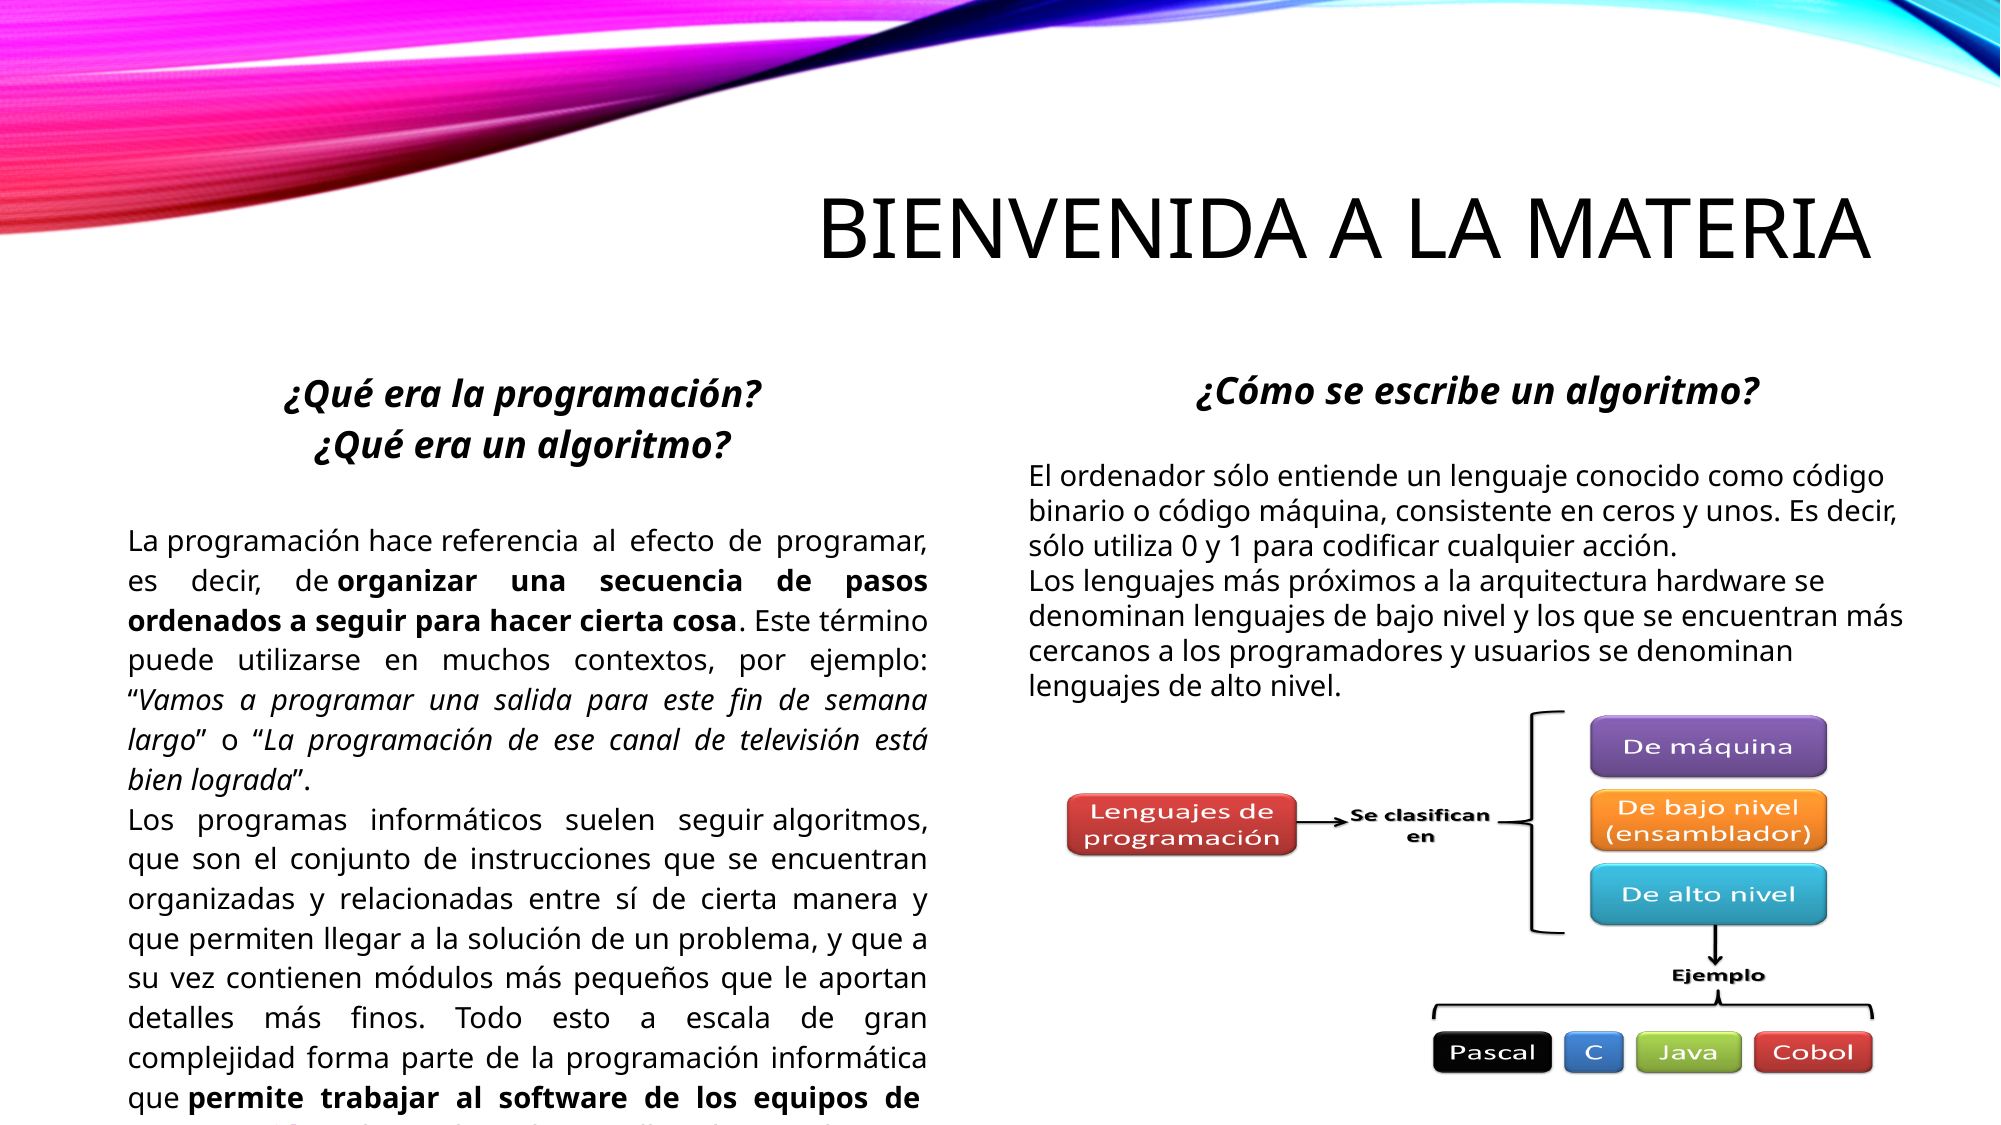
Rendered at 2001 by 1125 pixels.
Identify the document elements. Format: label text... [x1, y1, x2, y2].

text_box ¿Cómo se escribe un algoritmo? El ordenador sólo entiende un lenguaje conocido como código binario o código máquina, consistente en ceros y unos. Es decir, sólo utiliza 0 y 1 para codificar cualquier acción. Los lenguajes más próximos a la arquitectura hardware se denominan lenguajes de bajo nivel y los que se encuentran más cercanos a los programadores y usuarios se denominan lenguajes de alto nivel. [1013, 359, 1944, 800]
picture [1910, 0, 2000, 45]
picture [1056, 709, 1888, 1084]
table_header ¿Qué era la programación? ¿Qué era un algoritmo? La programación hace referencia al efecto de programar, es decir, de organizar una secuencia de pasos ordenados a seguir para hacer cierta cosa. Este término puede utilizarse en muchos contextos, por ejemplo: “Vamos a programar una salida para este fin de semana largo” o “La programación de ese canal de televisión está bien lograda”. Los programas informáticos suelen seguir algoritmos, que son el conjunto de instrucciones que se encuentran organizadas y relacionadas entre sí de cierta manera y que permiten llegar a la solución de un problema, y que a su vez contienen módulos más pequeños que le aportan detalles más finos. Todo esto a escala de gran complejidad forma parte de la programación informática que permite trabajar al software de los equipos de computación y la cual suele ser llevada a cabo por técnicos o ingenieros en sistemas. [113, 360, 944, 1125]
picture [1890, 0, 2000, 75]
title Bienvenida a la materia [474, 125, 1888, 338]
picture [0, 0, 2000, 237]
